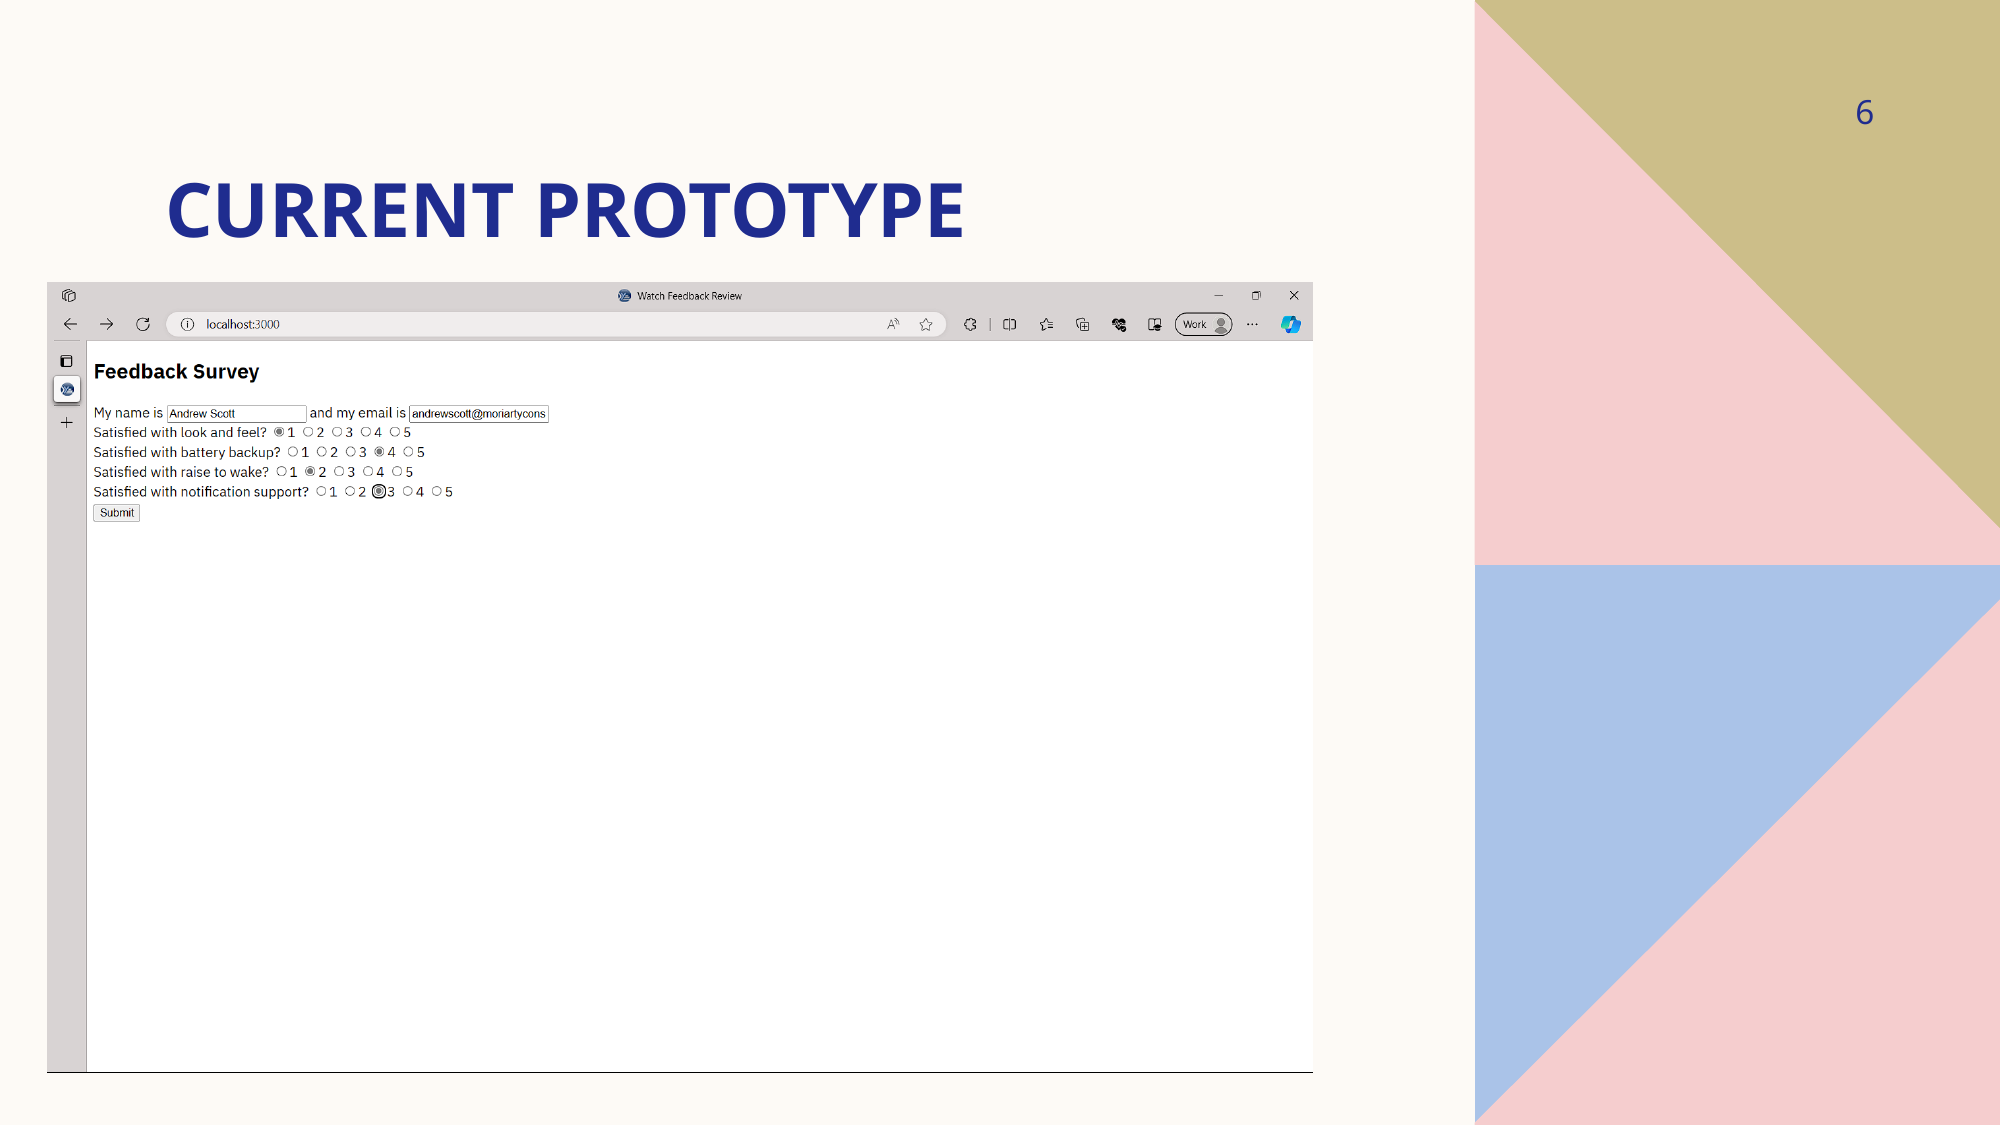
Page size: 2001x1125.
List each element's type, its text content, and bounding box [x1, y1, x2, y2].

slide_number 6 [1712, 75, 1875, 153]
title Current Prototype [150, 52, 1429, 253]
picture [47, 282, 1313, 1073]
